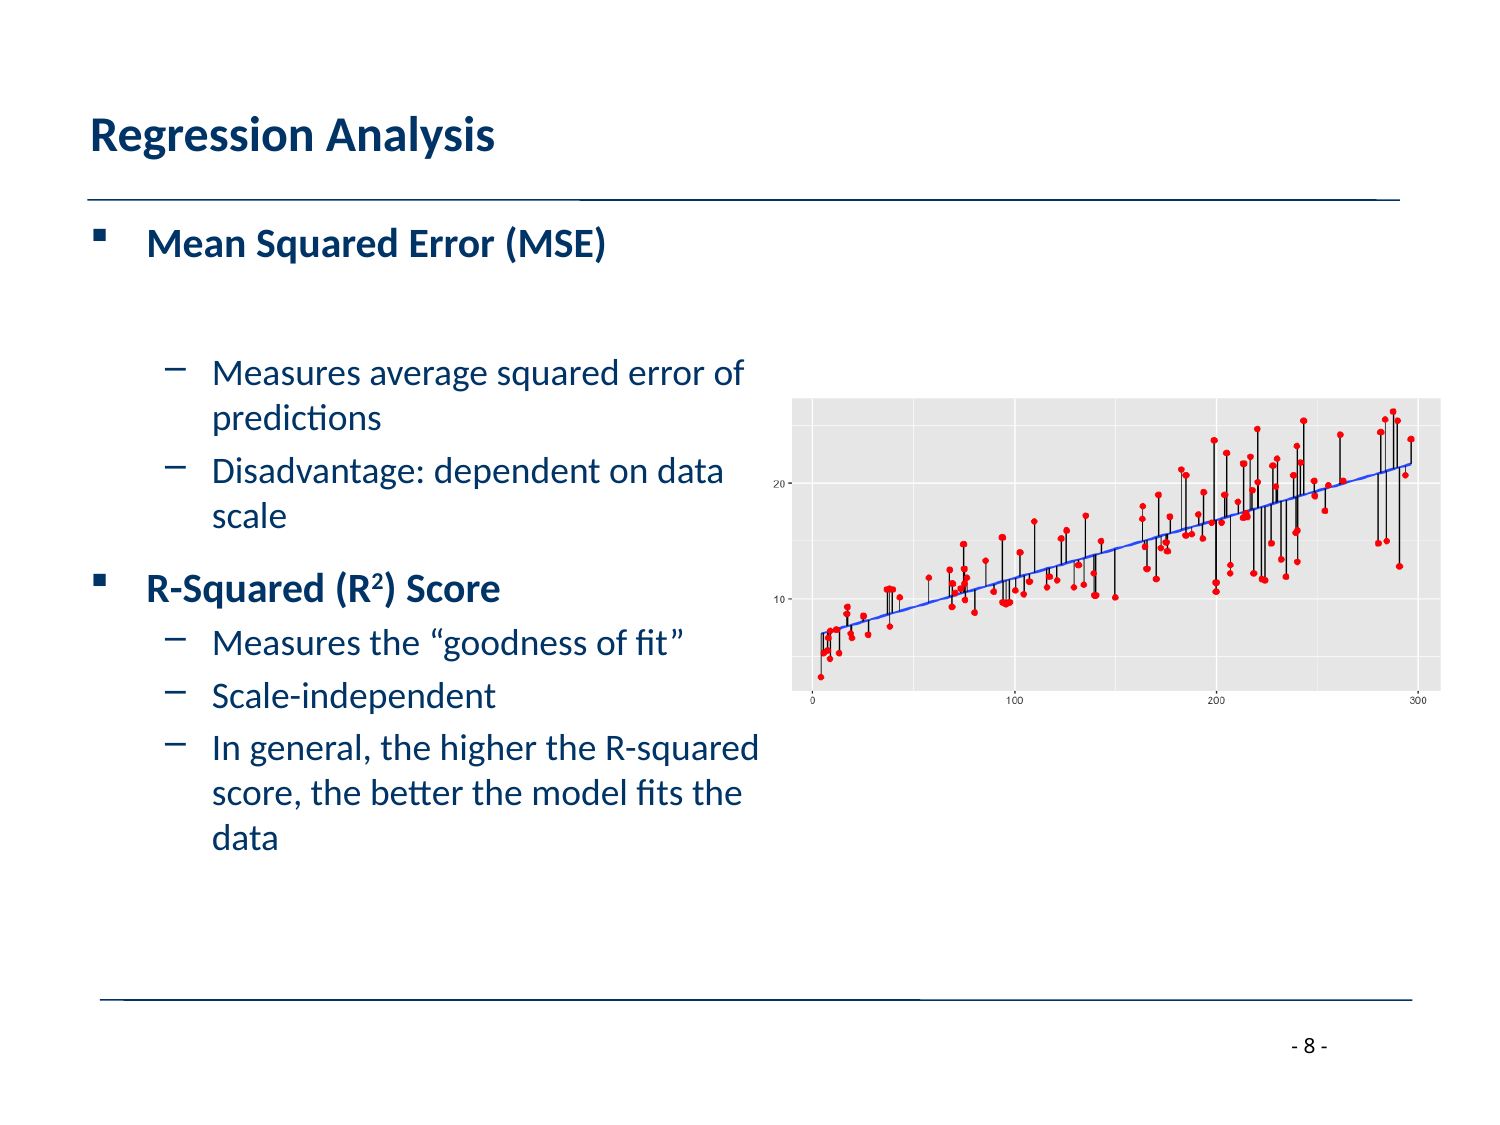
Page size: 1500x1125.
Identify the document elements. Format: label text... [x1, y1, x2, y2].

picture [773, 395, 1445, 705]
title Regression Analysis [75, 37, 1425, 225]
